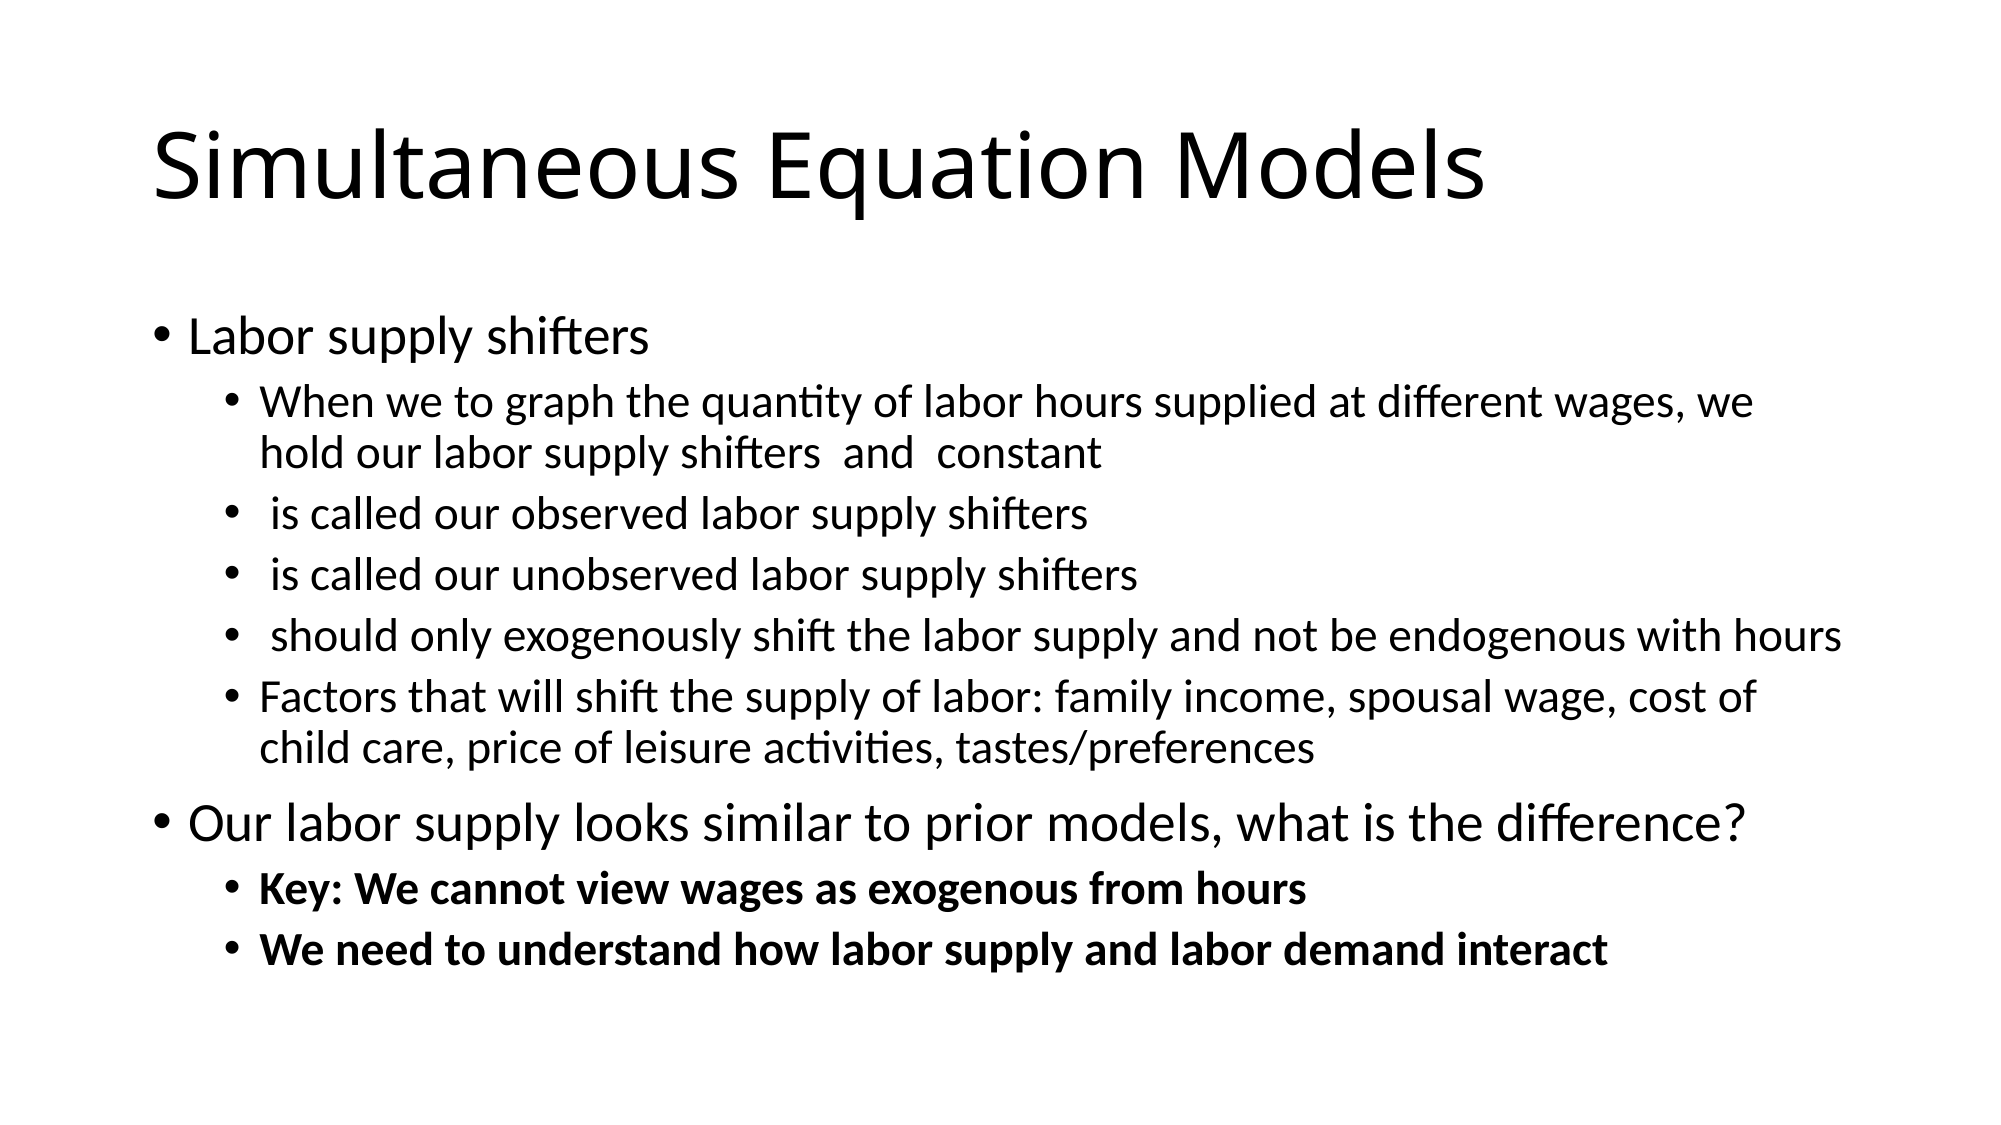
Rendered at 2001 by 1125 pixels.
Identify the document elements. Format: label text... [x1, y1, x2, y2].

title Simultaneous Equation Models [137, 59, 1863, 278]
